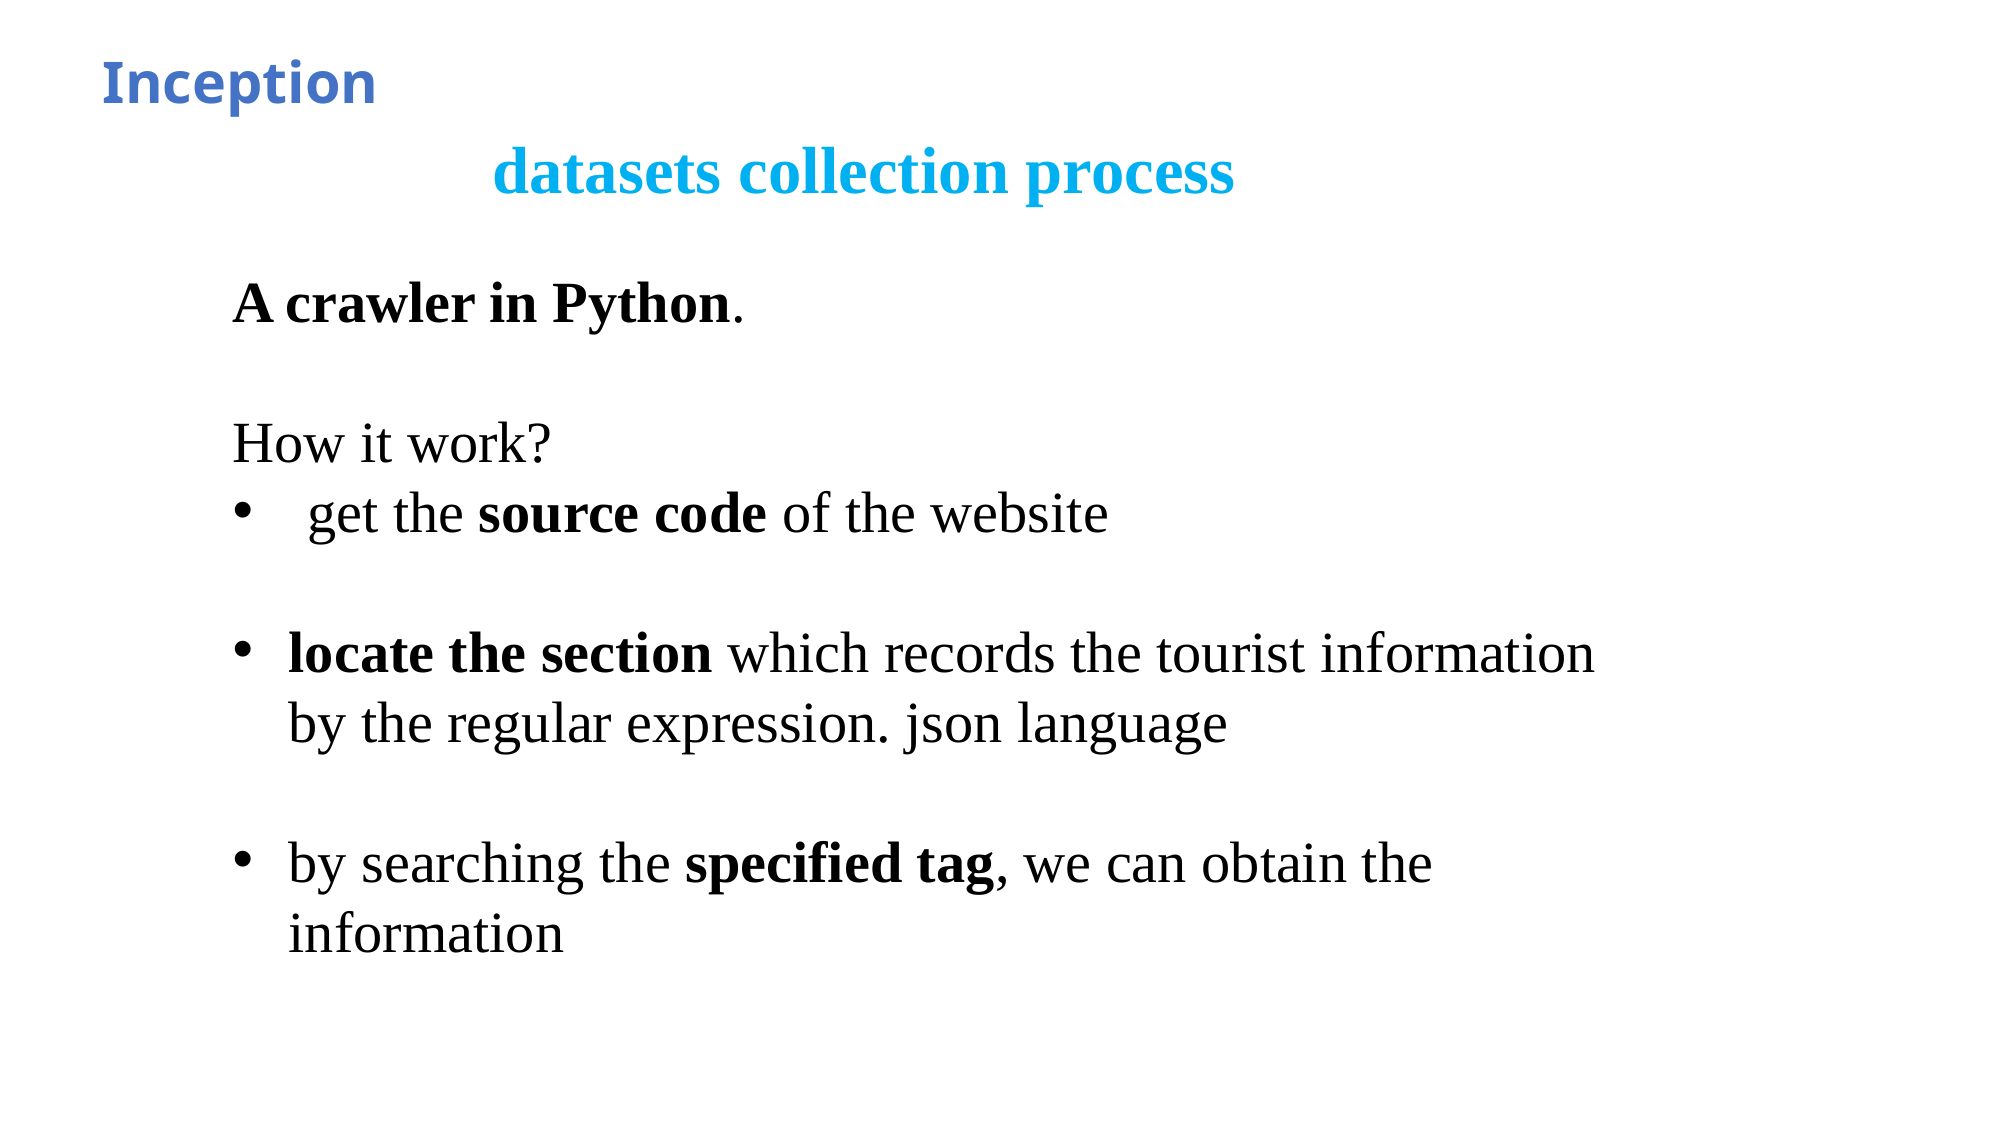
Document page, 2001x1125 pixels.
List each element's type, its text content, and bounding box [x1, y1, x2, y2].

text_box A crawler in Python. How it work? get the source code of the website locate the section which records the tourist information by the regular expression. json language by searching the specified tag, we can obtain the information [217, 256, 1632, 972]
text_box Inception [0, 31, 662, 122]
text_box datasets collection process [477, 119, 1978, 215]
